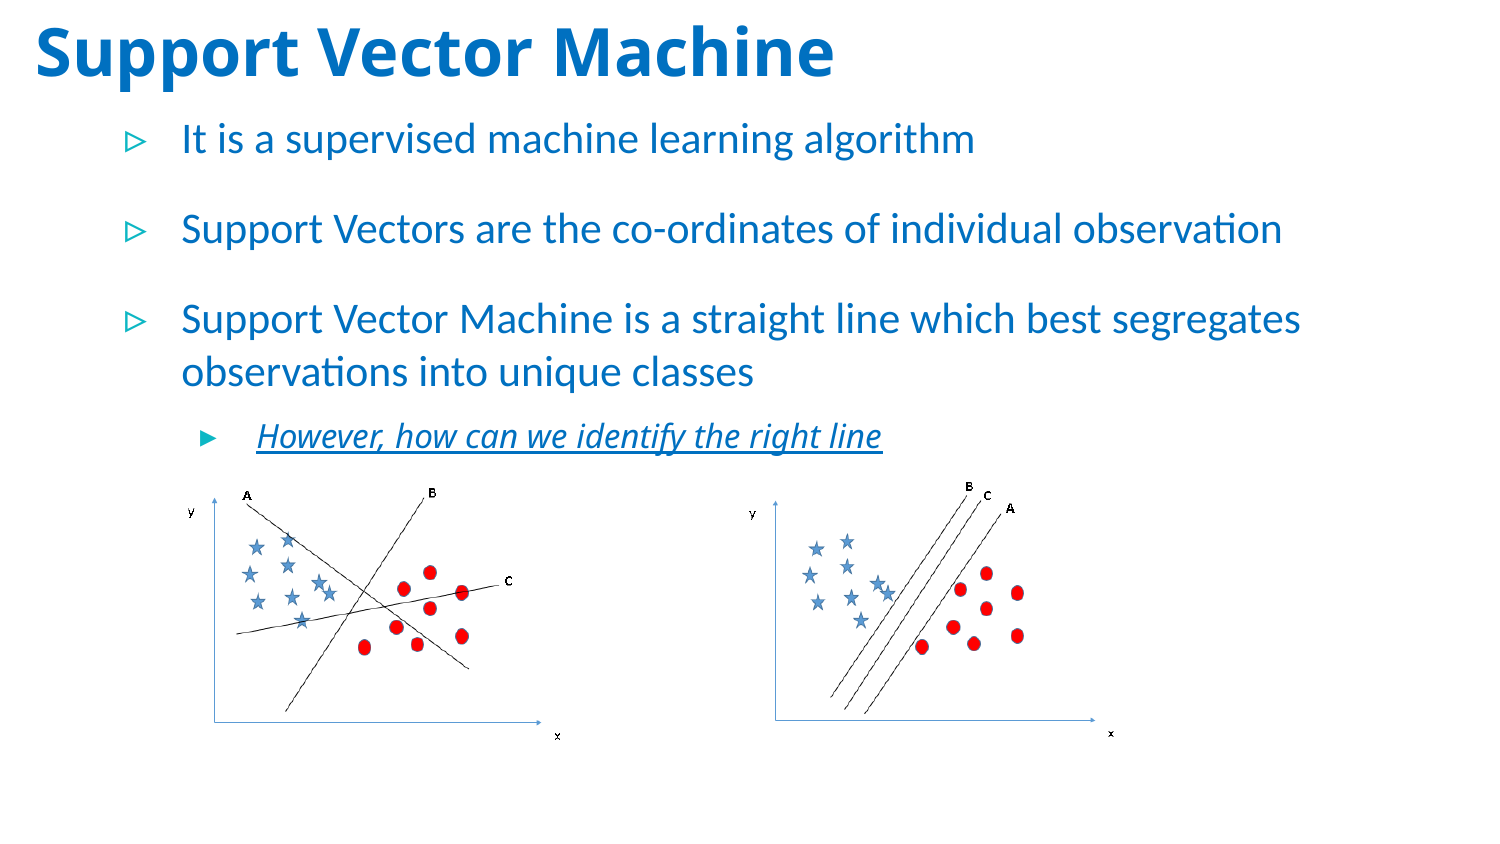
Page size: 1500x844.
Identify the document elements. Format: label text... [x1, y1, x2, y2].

text_box Support Vector Machine [20, 2, 869, 98]
text_box It is a supervised machine learning algorithm Support Vectors are the co-ordinates of individual observation Support Vector Machine is a straight line which best segregates observations into unique classes However, how can we identify the right line [110, 102, 1444, 463]
picture [721, 457, 1119, 742]
picture [165, 455, 581, 750]
